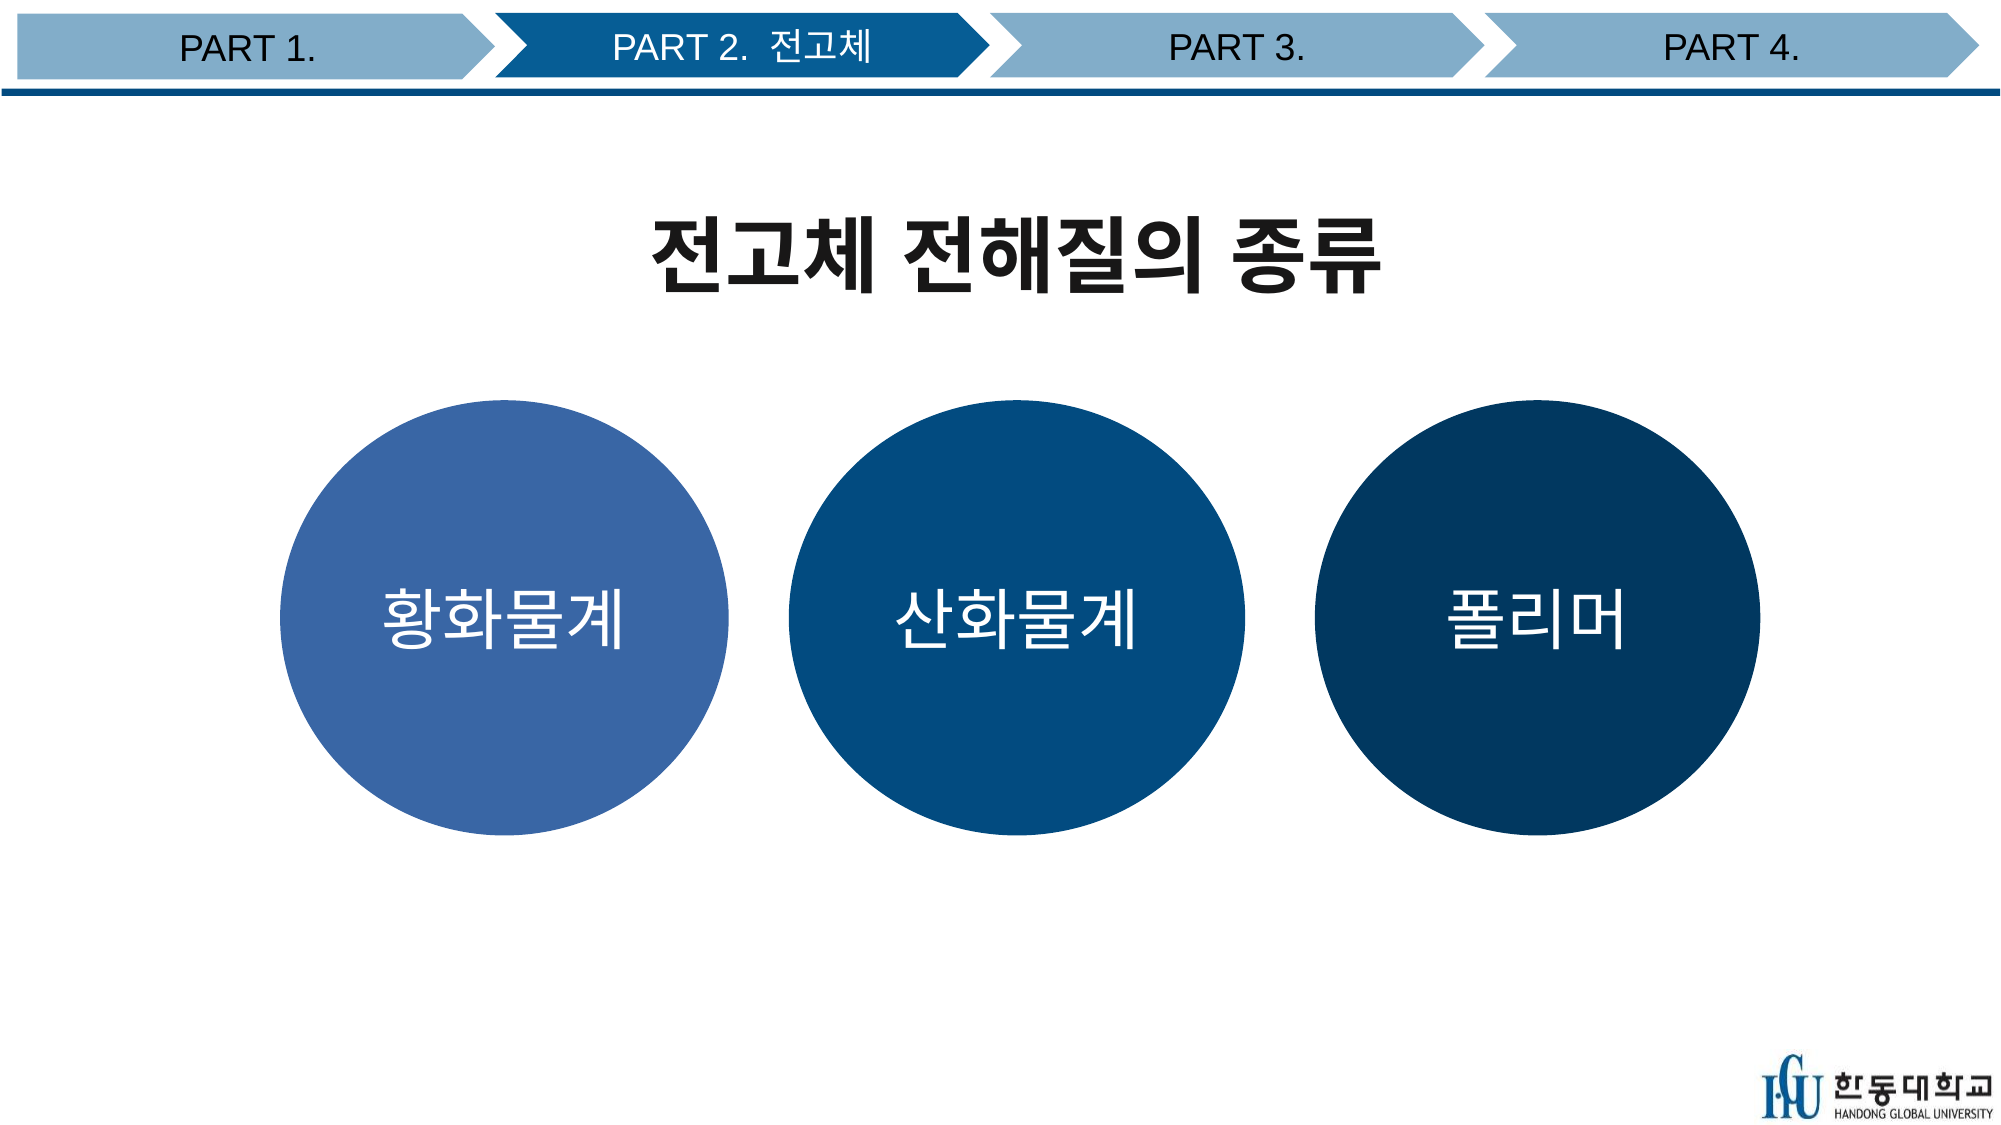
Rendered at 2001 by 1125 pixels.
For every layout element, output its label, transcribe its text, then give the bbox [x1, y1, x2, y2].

text_box 폴리머 [1313, 399, 1762, 837]
text_box PART 2. 전고체 [492, 11, 992, 79]
text_box PART 4. [1482, 11, 1981, 79]
picture [1754, 1049, 2000, 1125]
text_box 황화물계 [279, 399, 730, 837]
title 전고체 전해질의 종류 [587, 151, 1446, 369]
text_box PART 1. [16, 12, 497, 81]
text_box 산화물계 [787, 399, 1247, 837]
text_box PART 3. [987, 11, 1487, 79]
